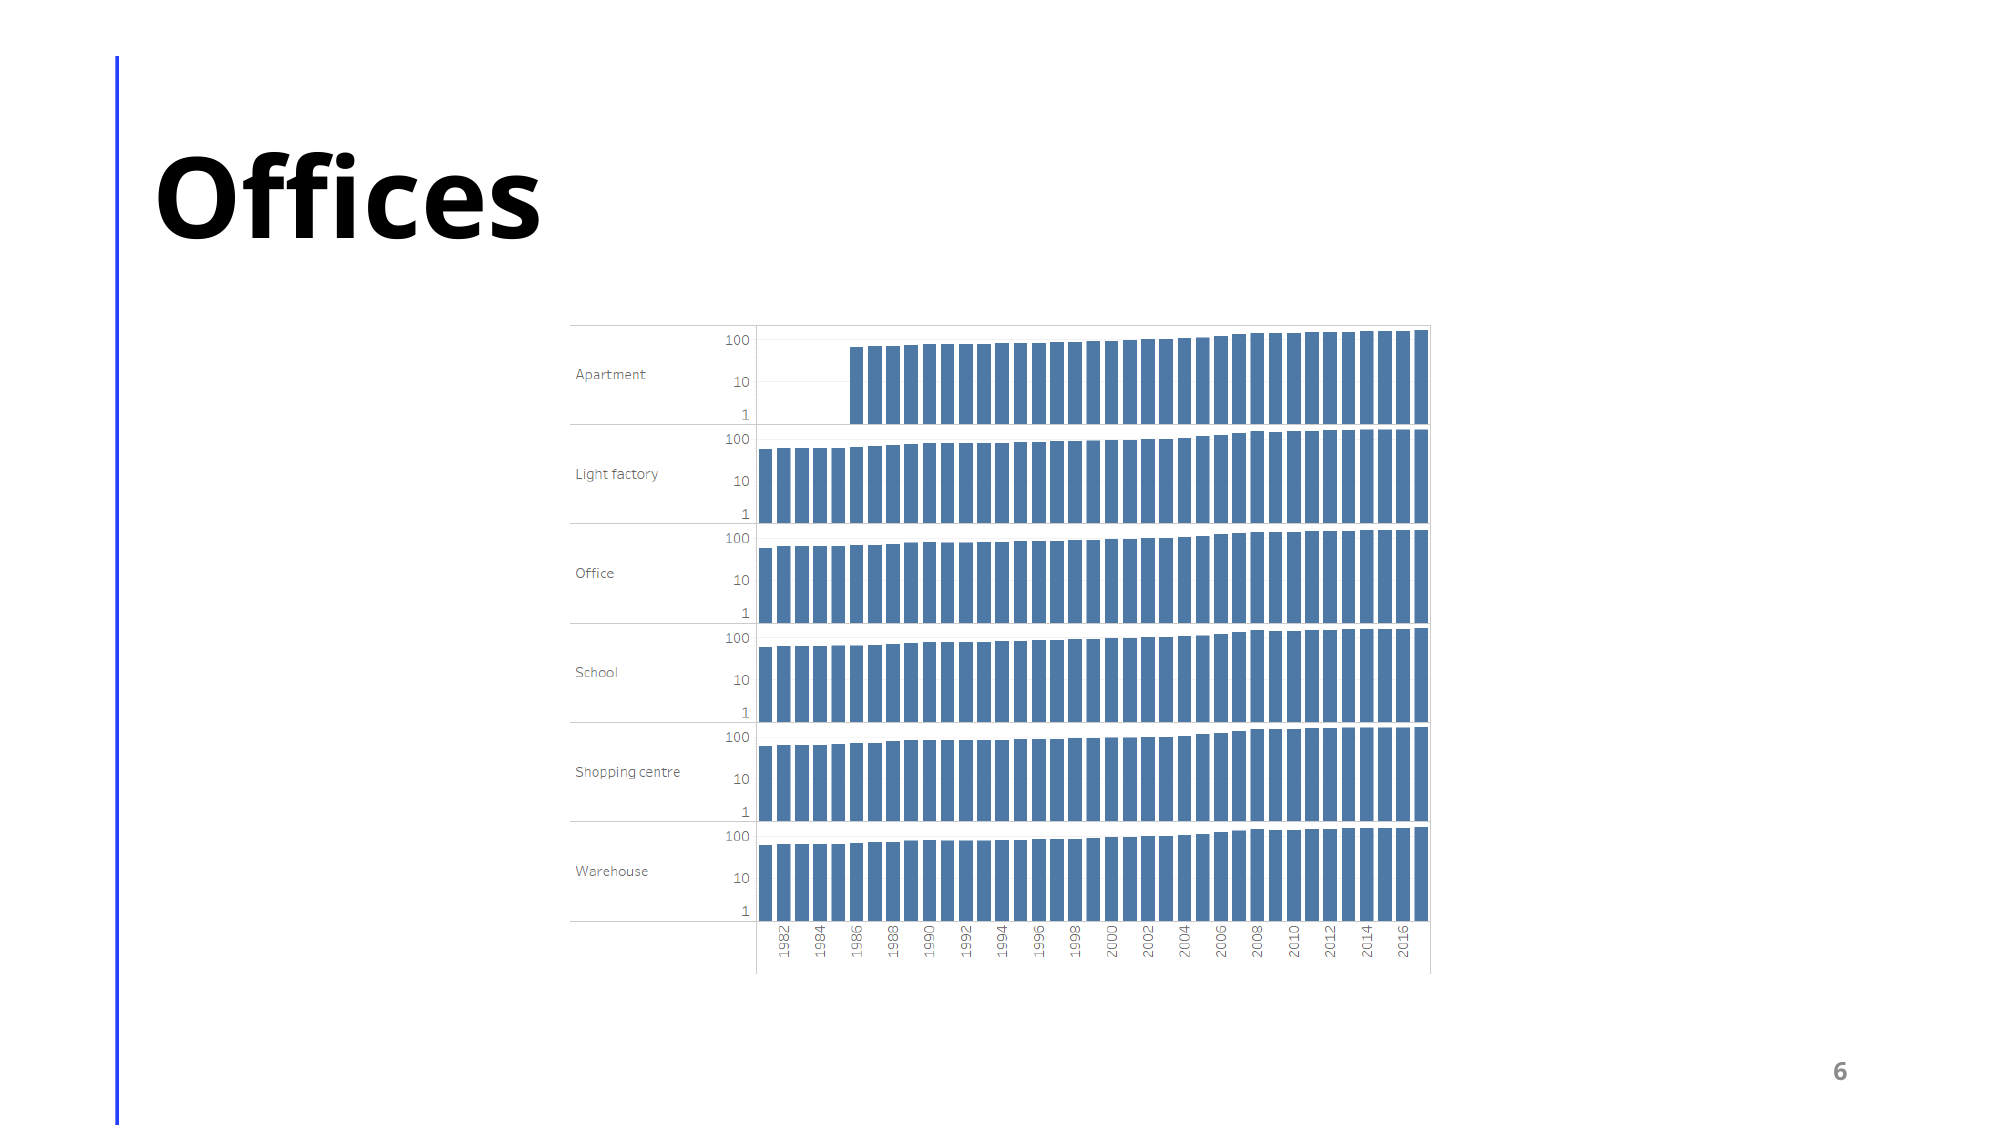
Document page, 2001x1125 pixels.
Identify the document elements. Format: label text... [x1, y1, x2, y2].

picture [565, 317, 1435, 974]
slide_number 6 [1412, 1042, 1863, 1103]
title Offices [137, 22, 1863, 271]
